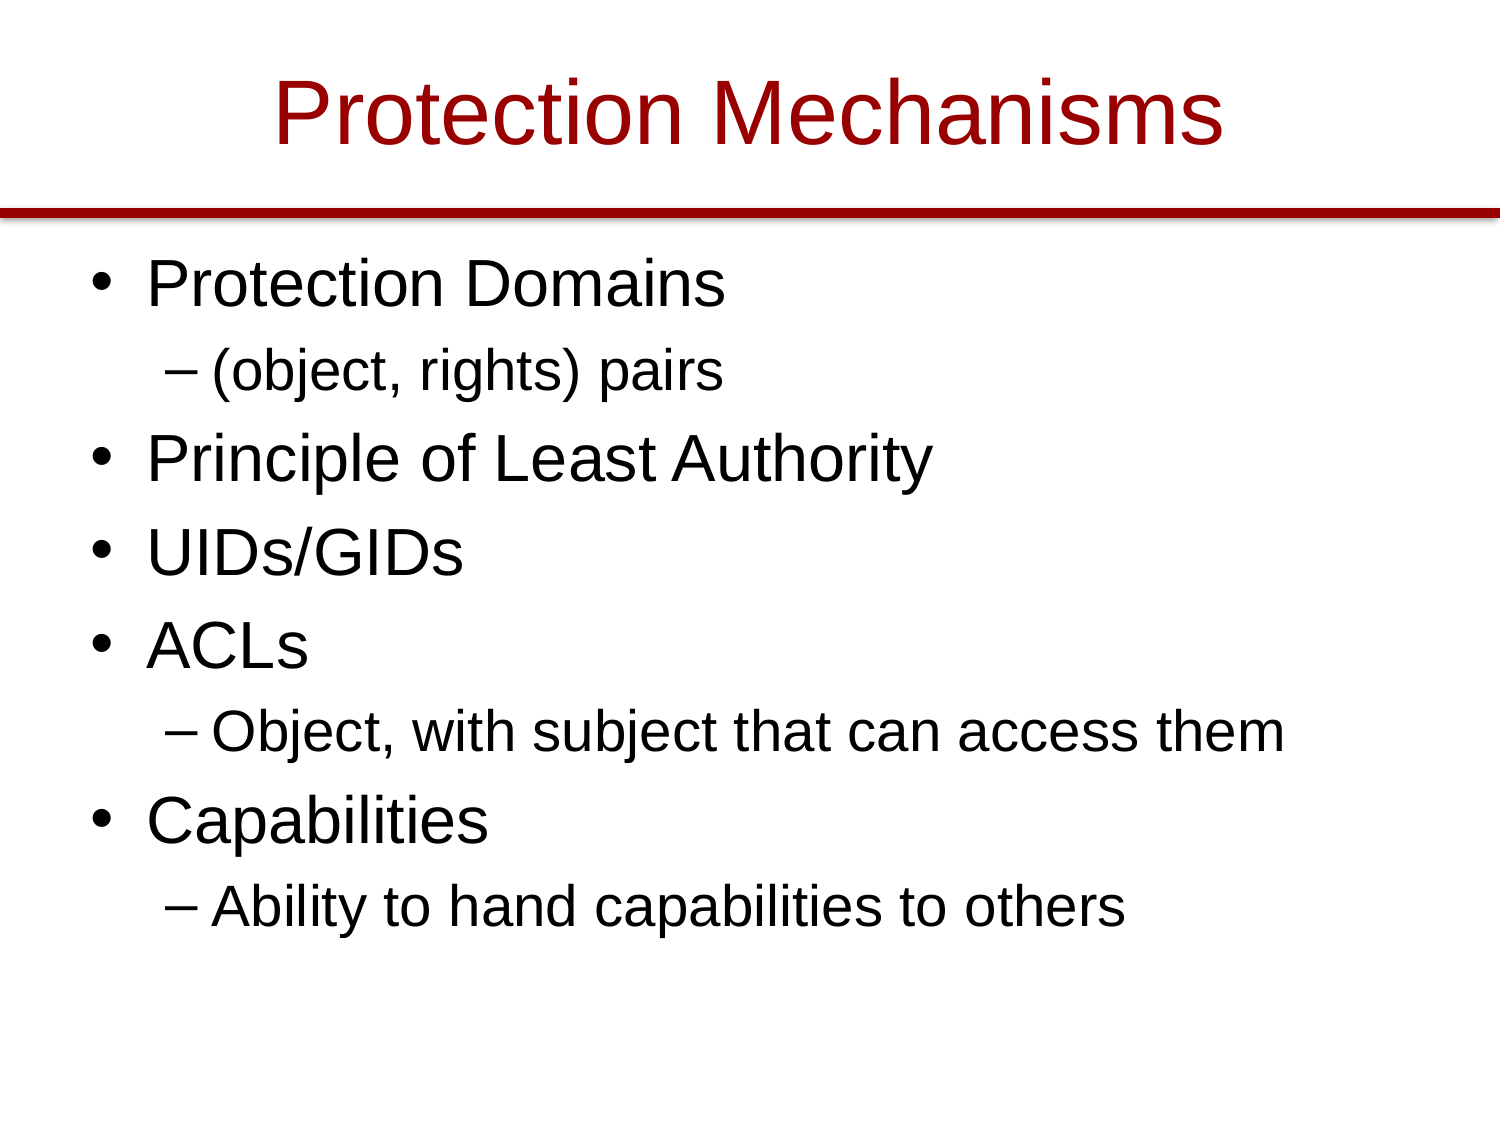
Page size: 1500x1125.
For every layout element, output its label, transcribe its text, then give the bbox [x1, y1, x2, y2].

title Protection Mechanisms [75, 13, 1425, 202]
list Protection Domains (object, rights) pairs Principle of Least Authority UIDs/GIDs ACLs Object, with subject that can access them Capabilities Ability to hand capabilities to others [75, 232, 1425, 1005]
